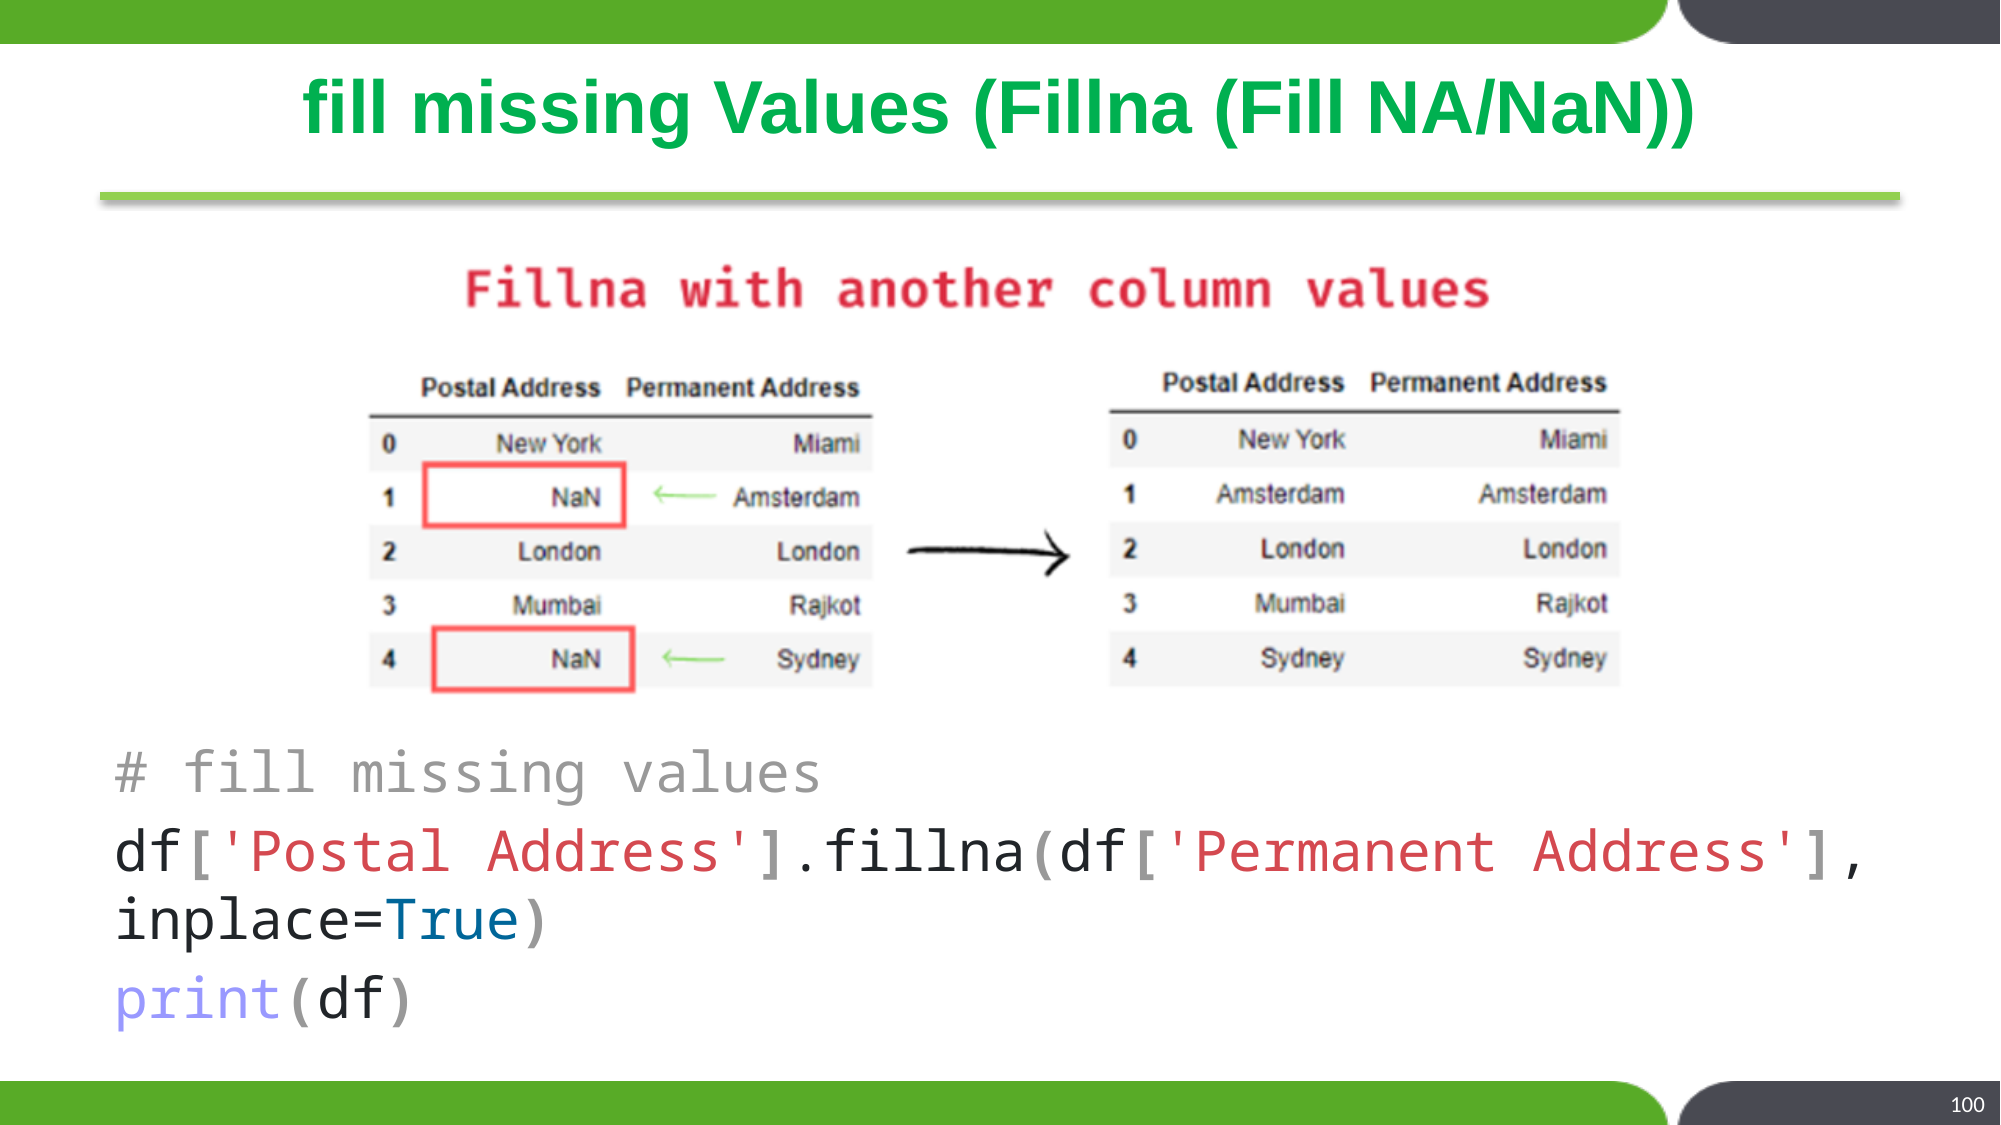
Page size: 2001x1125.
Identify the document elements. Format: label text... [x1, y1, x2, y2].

slide_number 100 [1690, 1081, 2000, 1125]
title fill missing Values (Fillna (Fill NA/NaN)) [99, 50, 1900, 181]
picture [358, 361, 1642, 697]
list # fill missing values df['Postal Address'].fillna(df['Permanent Address'], inplace=True) print(df) [99, 729, 1900, 1069]
picture [453, 224, 1547, 329]
